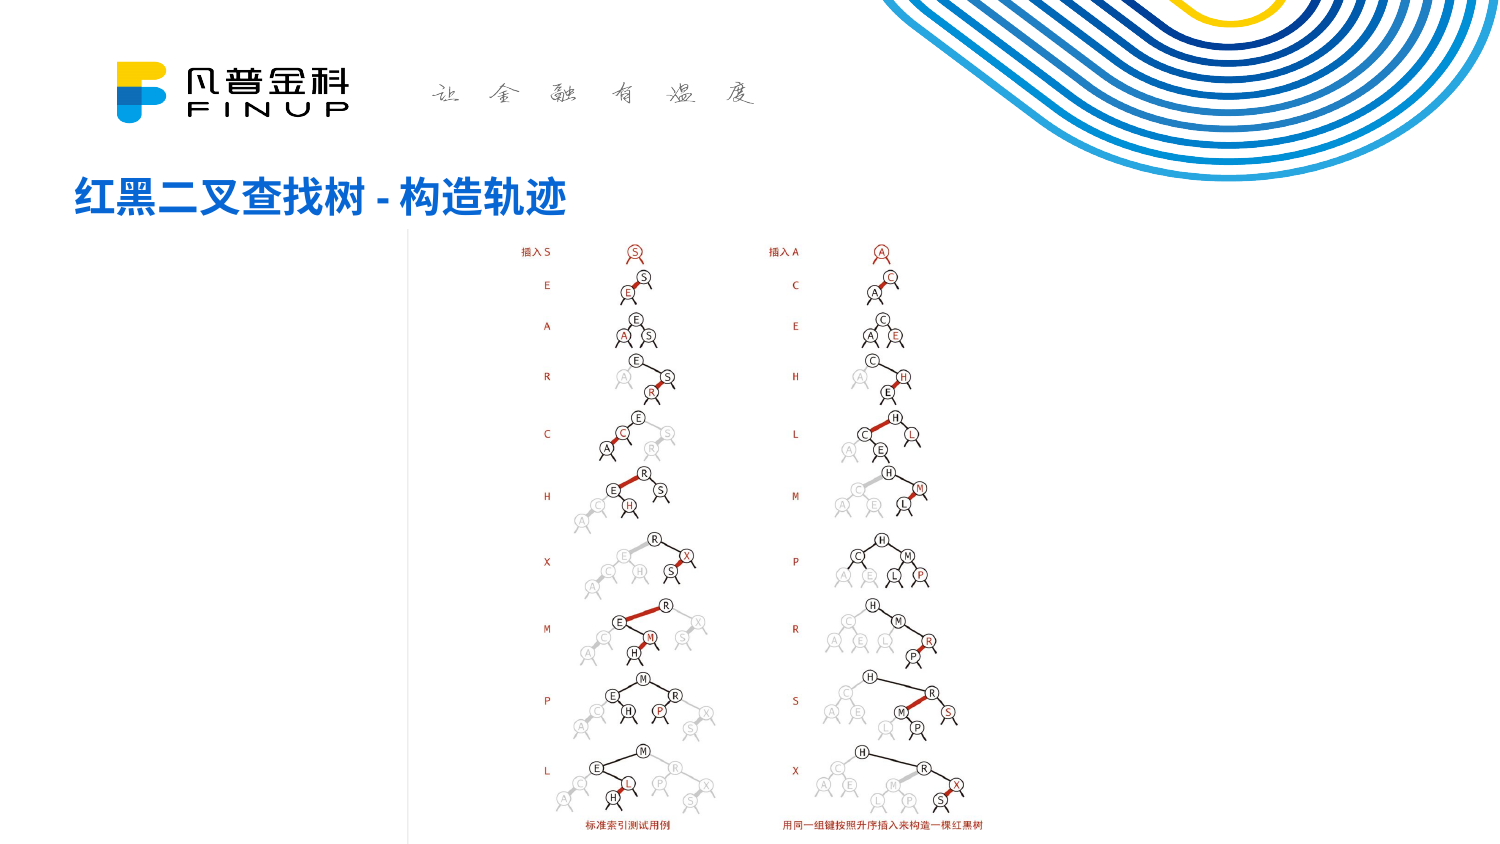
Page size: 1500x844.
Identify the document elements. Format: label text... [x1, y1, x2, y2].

picture [105, 53, 362, 137]
text_box 红黑二叉查找树-构造轨迹 [59, 163, 582, 229]
picture [922, 0, 1466, 158]
picture [423, 68, 769, 119]
picture [855, 0, 1500, 195]
picture [407, 229, 1093, 844]
